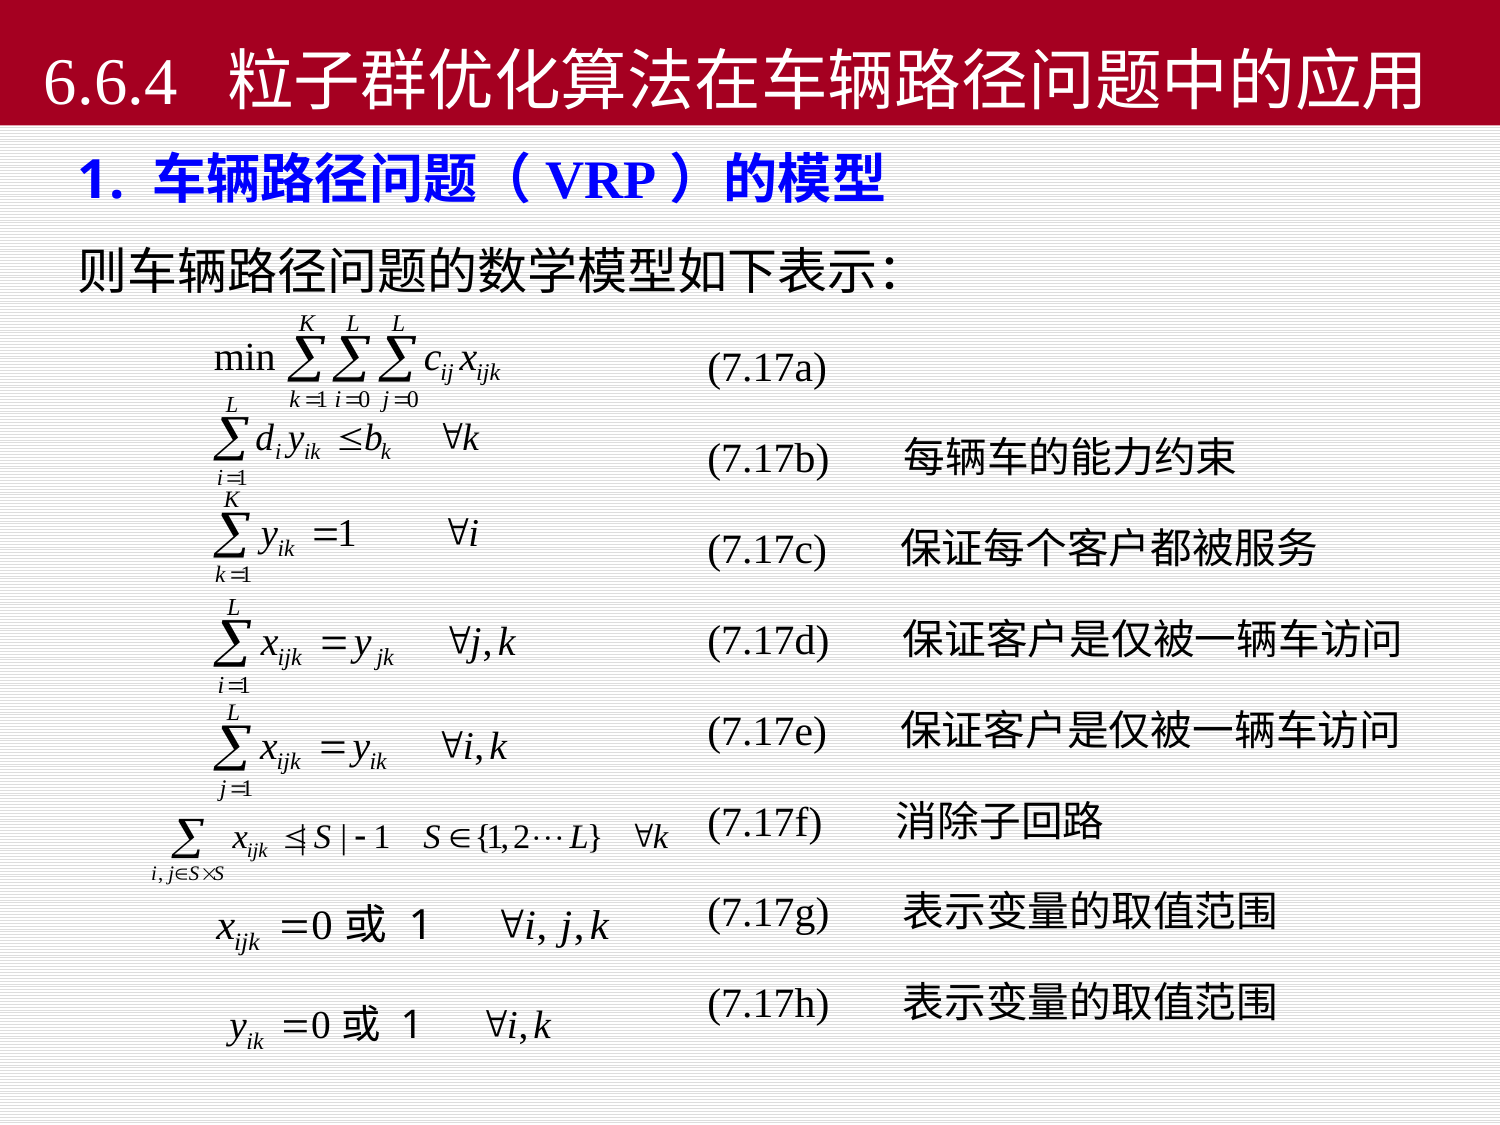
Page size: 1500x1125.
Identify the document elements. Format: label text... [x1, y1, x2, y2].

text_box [206, 692, 520, 808]
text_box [218, 999, 562, 1059]
text_box 车辆路径问题（VRP）的模型 [62, 137, 1388, 207]
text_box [206, 385, 491, 482]
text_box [206, 897, 621, 965]
title 6.6.4 粒子群优化算法在车辆路径问题中的应用 [0, 1, 1500, 126]
text_box 则车辆路径问题的数学模型如下表示： (7.17a) (7.17b) 每辆车的能力约束 (7.17c) 保证每个客户都被服务 (7.17d) 保证客户是仅被一辆车访问 (7.17e) 保证客户是仅被一辆车访问 (7.17f) 消除子回路 (7.17g) 表示变量的取值范围 (7.17h) 表示变量的取值范围 [62, 207, 1450, 1034]
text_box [144, 810, 680, 894]
slide_number [1137, 1062, 1463, 1122]
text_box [206, 585, 527, 705]
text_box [206, 302, 514, 423]
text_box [206, 479, 489, 585]
